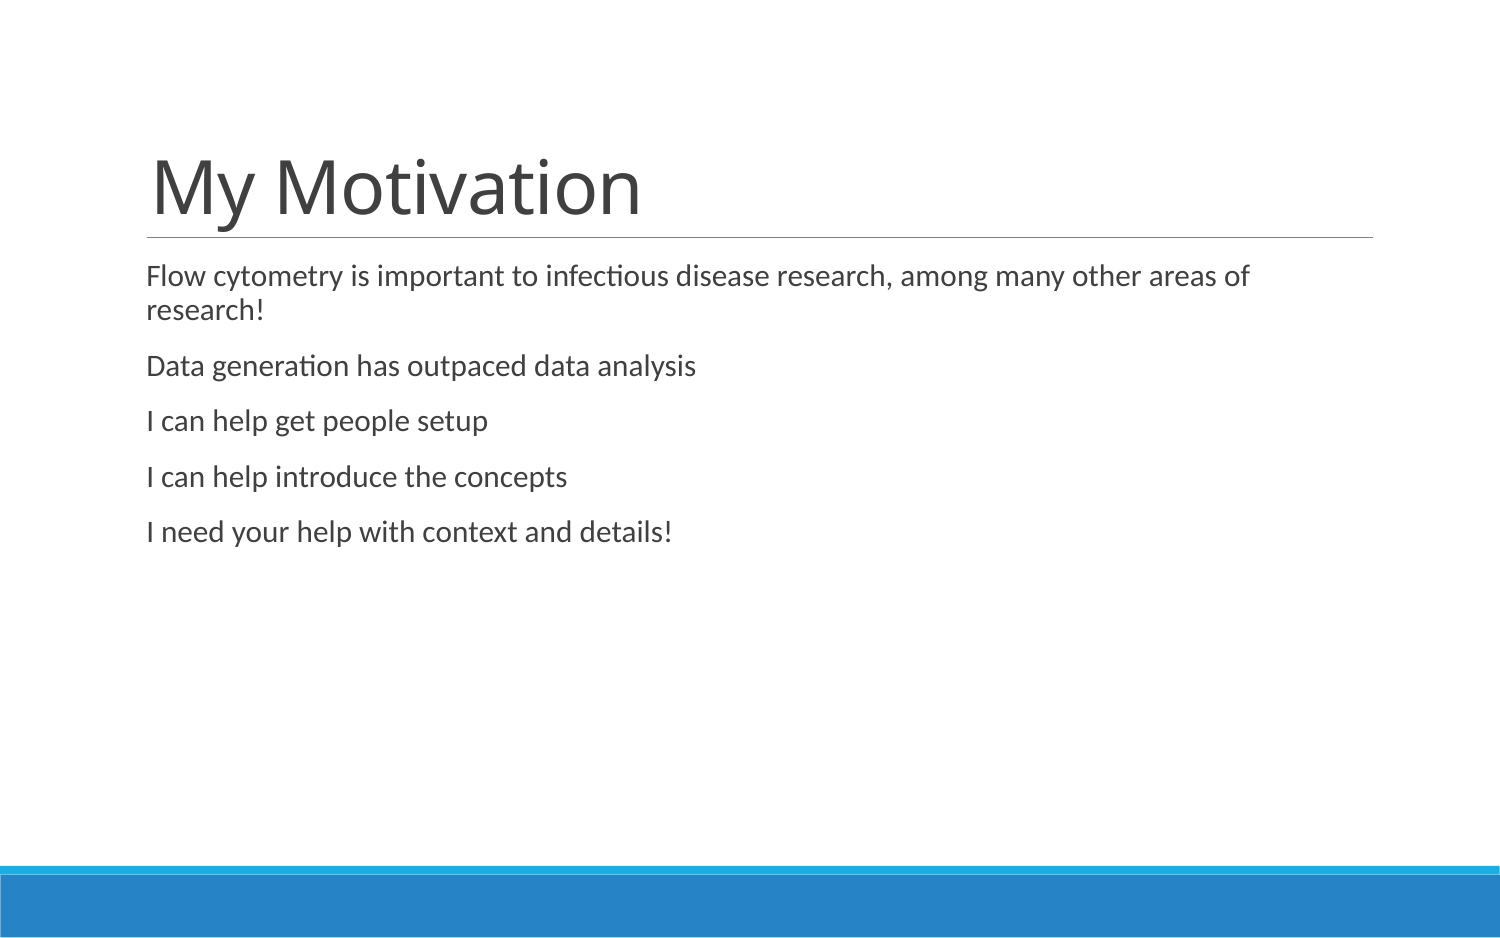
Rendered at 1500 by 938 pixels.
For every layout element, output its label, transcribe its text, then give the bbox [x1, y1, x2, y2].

title My Motivation [135, 39, 1373, 238]
list Flow cytometry is important to infectious disease research, among many other areas of research! Data generation has outpaced data analysis I can help get people setup I can help introduce the concepts I need your help with context and details! [135, 252, 1373, 848]
